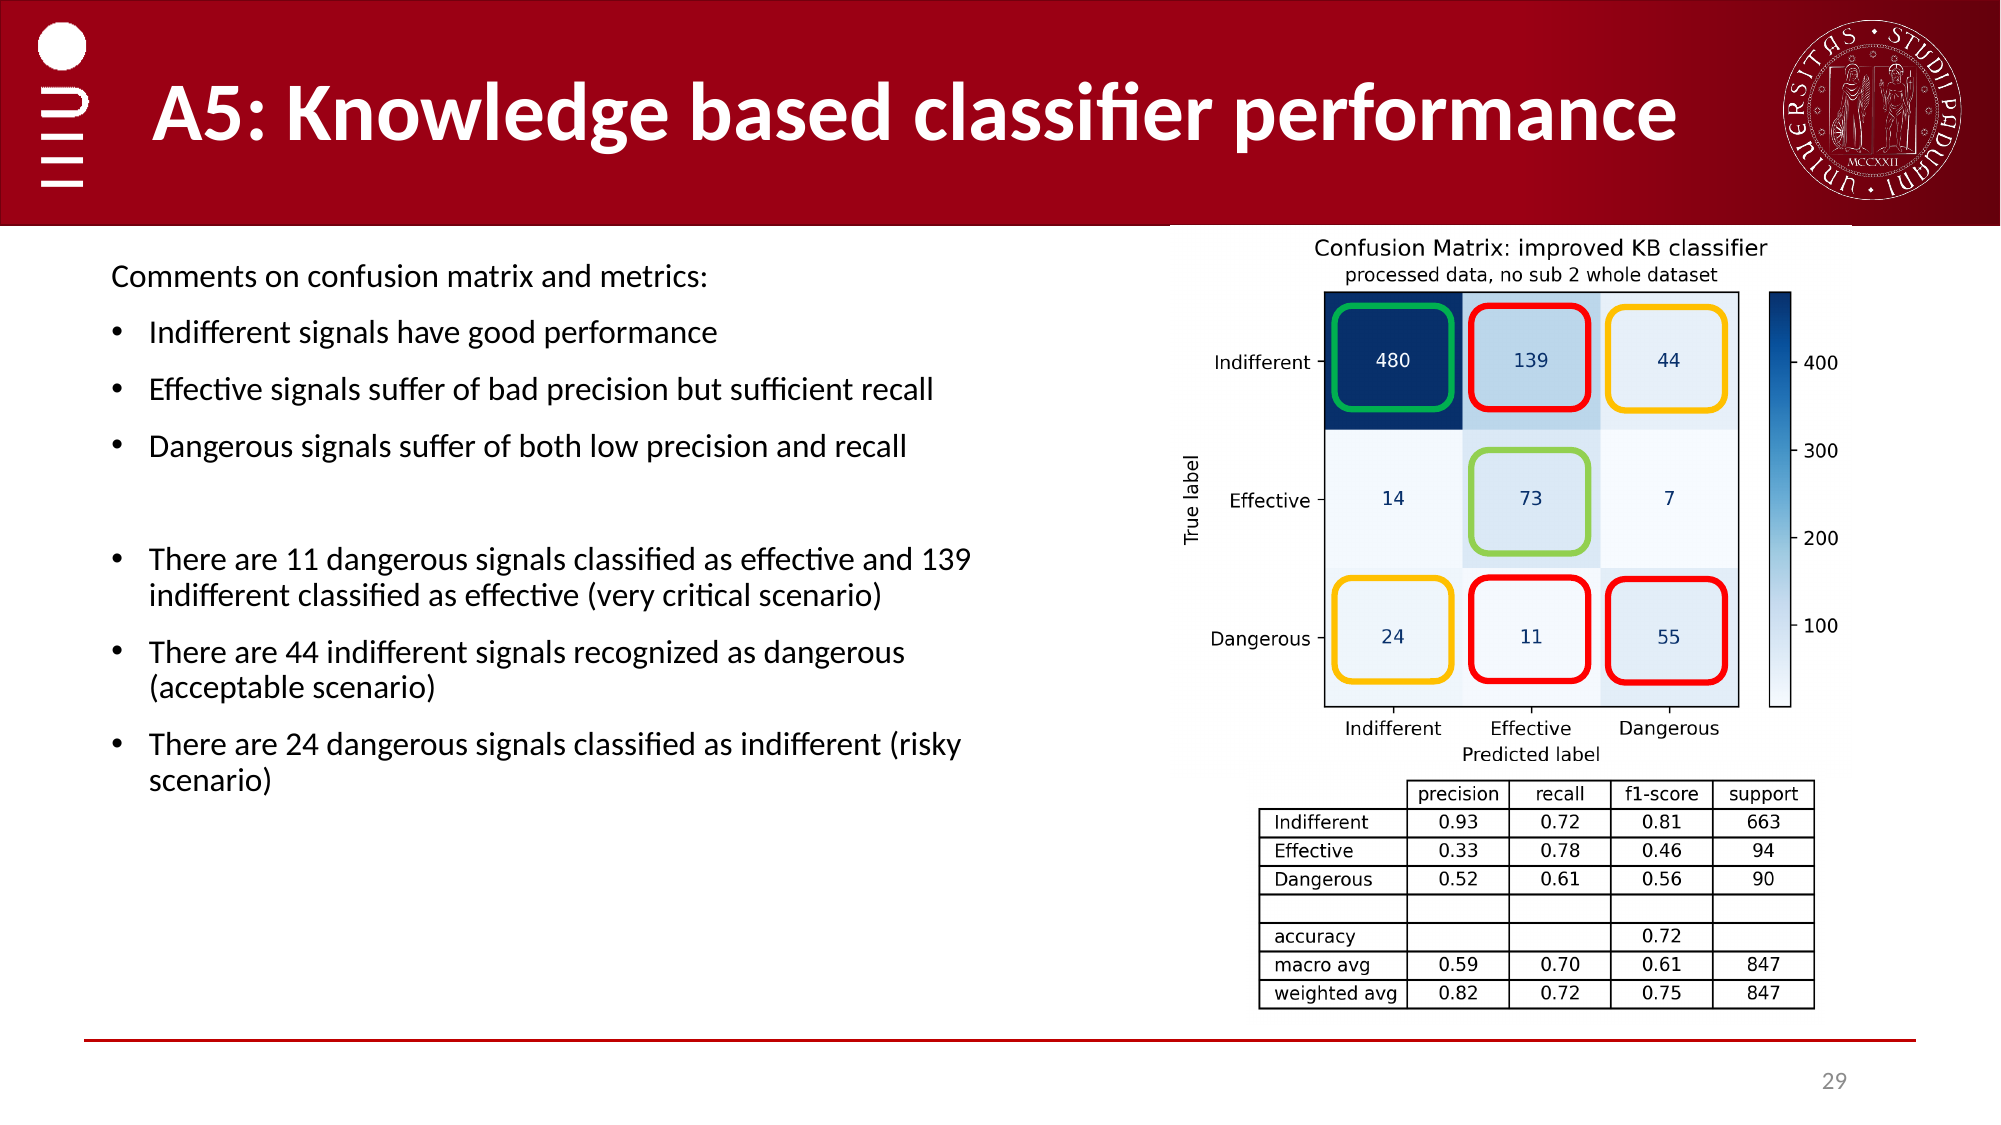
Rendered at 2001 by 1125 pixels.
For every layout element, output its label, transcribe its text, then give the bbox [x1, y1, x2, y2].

slide_number 29 [1412, 1049, 1863, 1110]
list Comments on confusion matrix and metrics: Indifferent signals have good performance Effective signals suffer of bad precision but sufficient recall Dangerous signals suffer of both low precision and recall There are 11 dangerous signals classified as effective and 139 indifferent classified as effective (very critical scenario) There are 44 indifferent signals recognized as dangerous (acceptable scenario) There are 24 dangerous signals classified as indifferent (risky scenario) [96, 251, 1072, 998]
title A5: Knowledge based classifier performance [137, 34, 1763, 194]
picture [1783, 20, 1963, 200]
picture [1170, 225, 1852, 1025]
